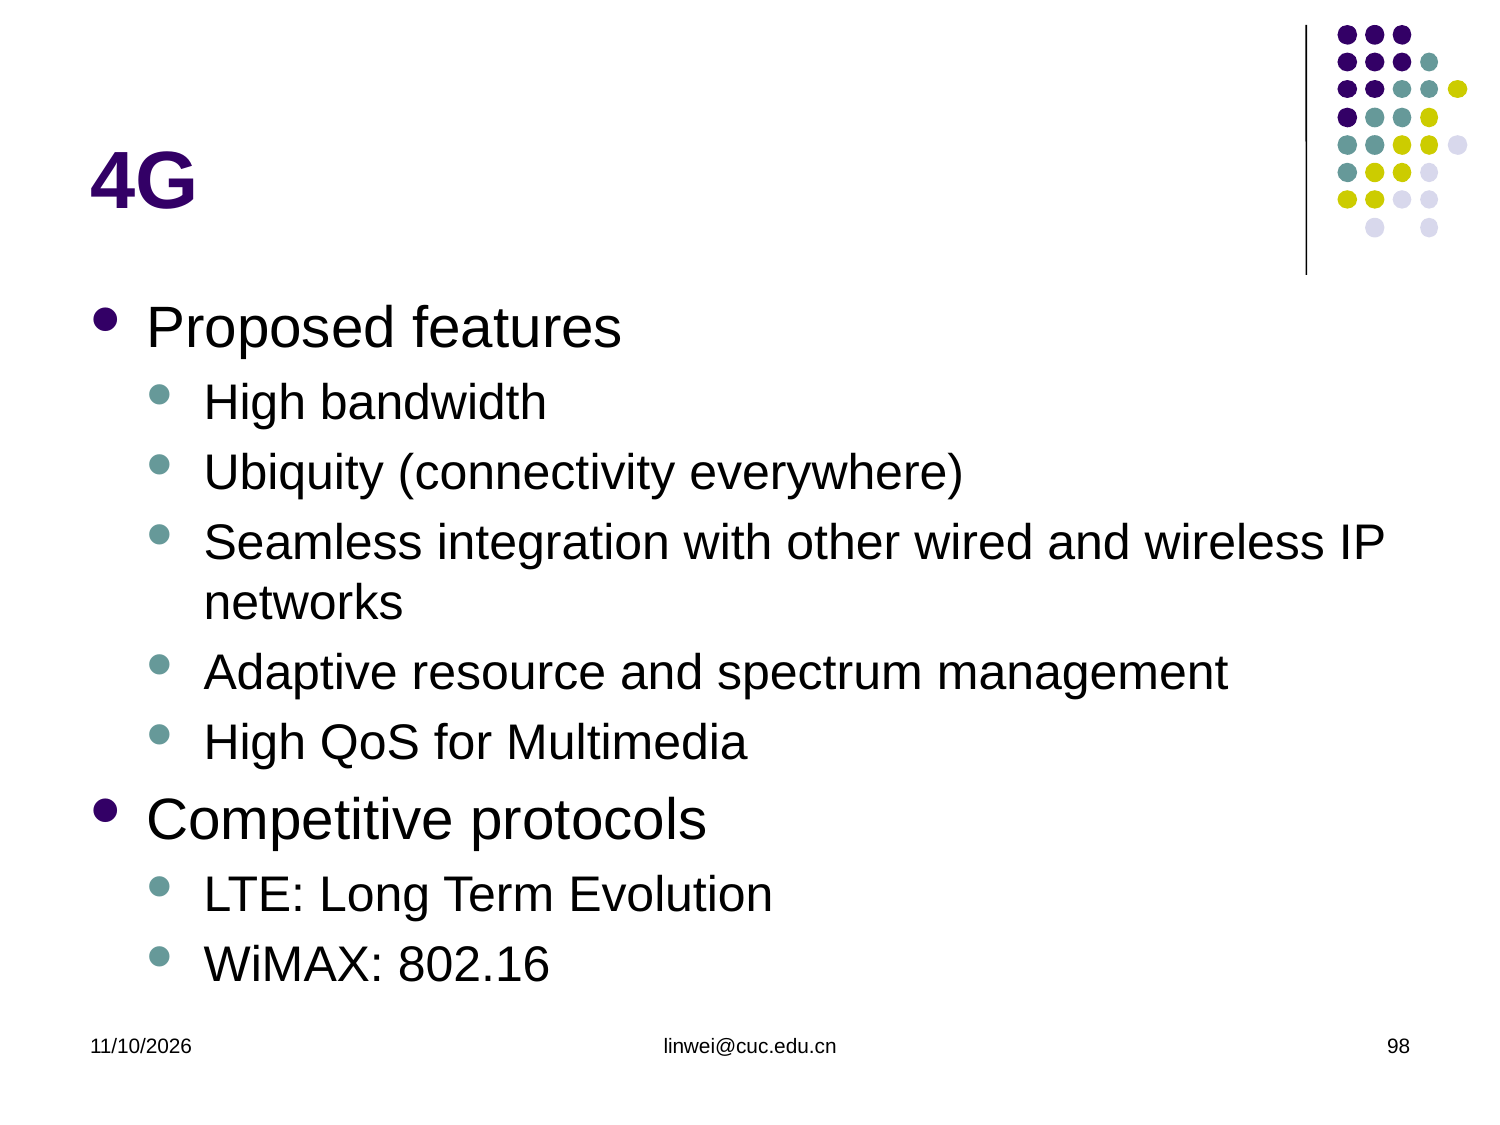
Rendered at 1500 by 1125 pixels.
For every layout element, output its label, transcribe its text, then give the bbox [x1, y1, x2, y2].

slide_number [74, 1024, 426, 1101]
footer linwei@cuc.edu.cn [512, 1024, 988, 1101]
list Proposed features High bandwidth Ubiquity (connectivity everywhere) Seamless integration with other wired and wireless IP networks Adaptive resource and spectrum management High QoS for Multimedia Competitive protocols LTE: Long Term Evolution WiMAX: 802.16 [75, 282, 1425, 1006]
slide_number 98 [1074, 1024, 1426, 1101]
title 4G [75, 20, 1313, 233]
